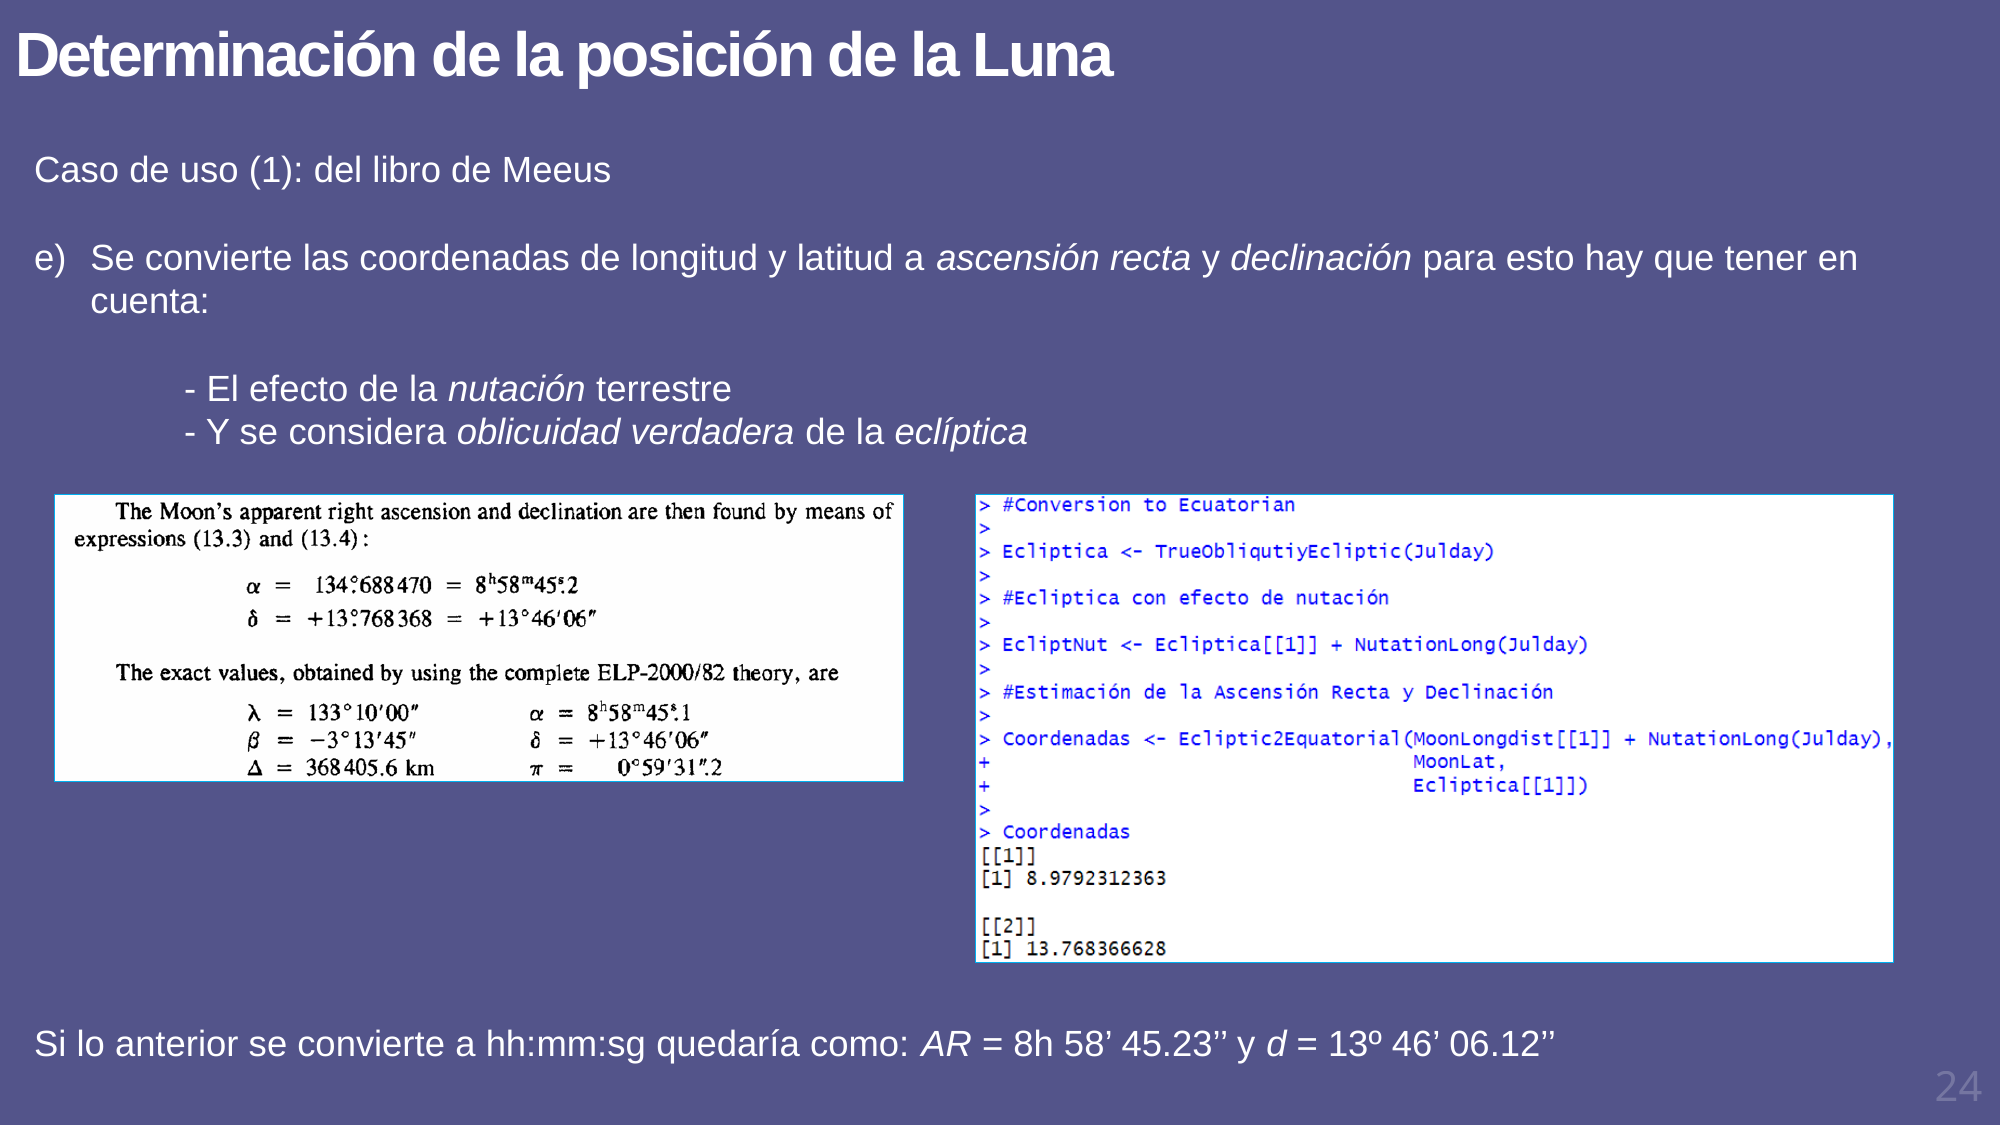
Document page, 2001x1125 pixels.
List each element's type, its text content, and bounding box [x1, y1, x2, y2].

text_box Caso de uso (1): del libro de Meeus Se convierte las coordenadas de longitud y latitud a ascensión recta y declinación para esto hay que tener en cuenta: - El efecto de la nutación terrestre - Y se considera oblicuidad verdadera de la eclíptica Si lo anterior se convierte a hh:mm:sg quedaría como: AR = 8h 58’ 45.23’’ y d = 13º 46’ 06.12’’ [19, 138, 1981, 1072]
title Determinación de la posición de la Luna [0, 3, 2000, 96]
slide_number 24 [1902, 1046, 1998, 1125]
picture [56, 496, 902, 780]
picture [977, 496, 1892, 961]
